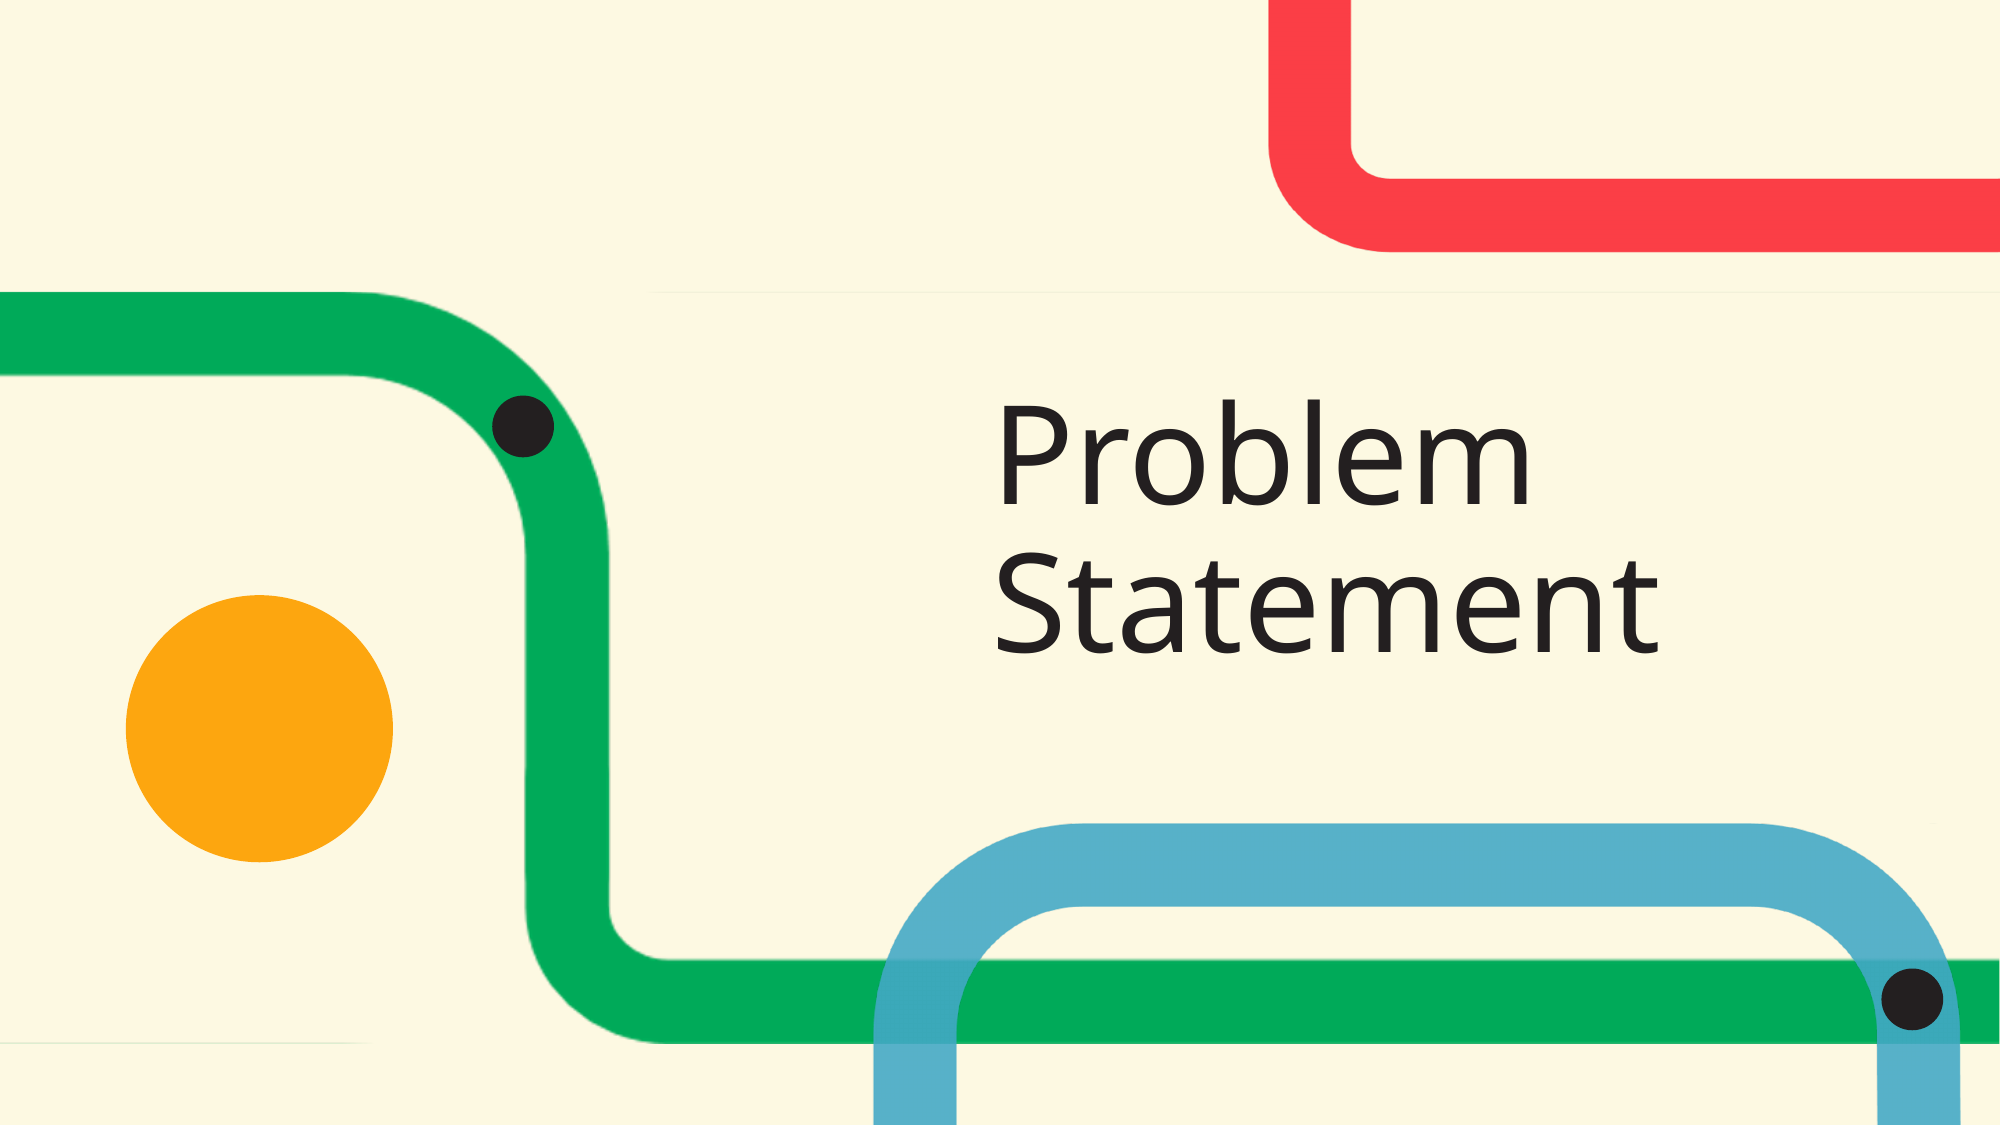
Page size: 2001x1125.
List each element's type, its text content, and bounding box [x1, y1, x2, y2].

picture [0, 291, 2000, 1125]
picture [1268, 0, 2000, 253]
title Problem Statement [976, 378, 1881, 777]
